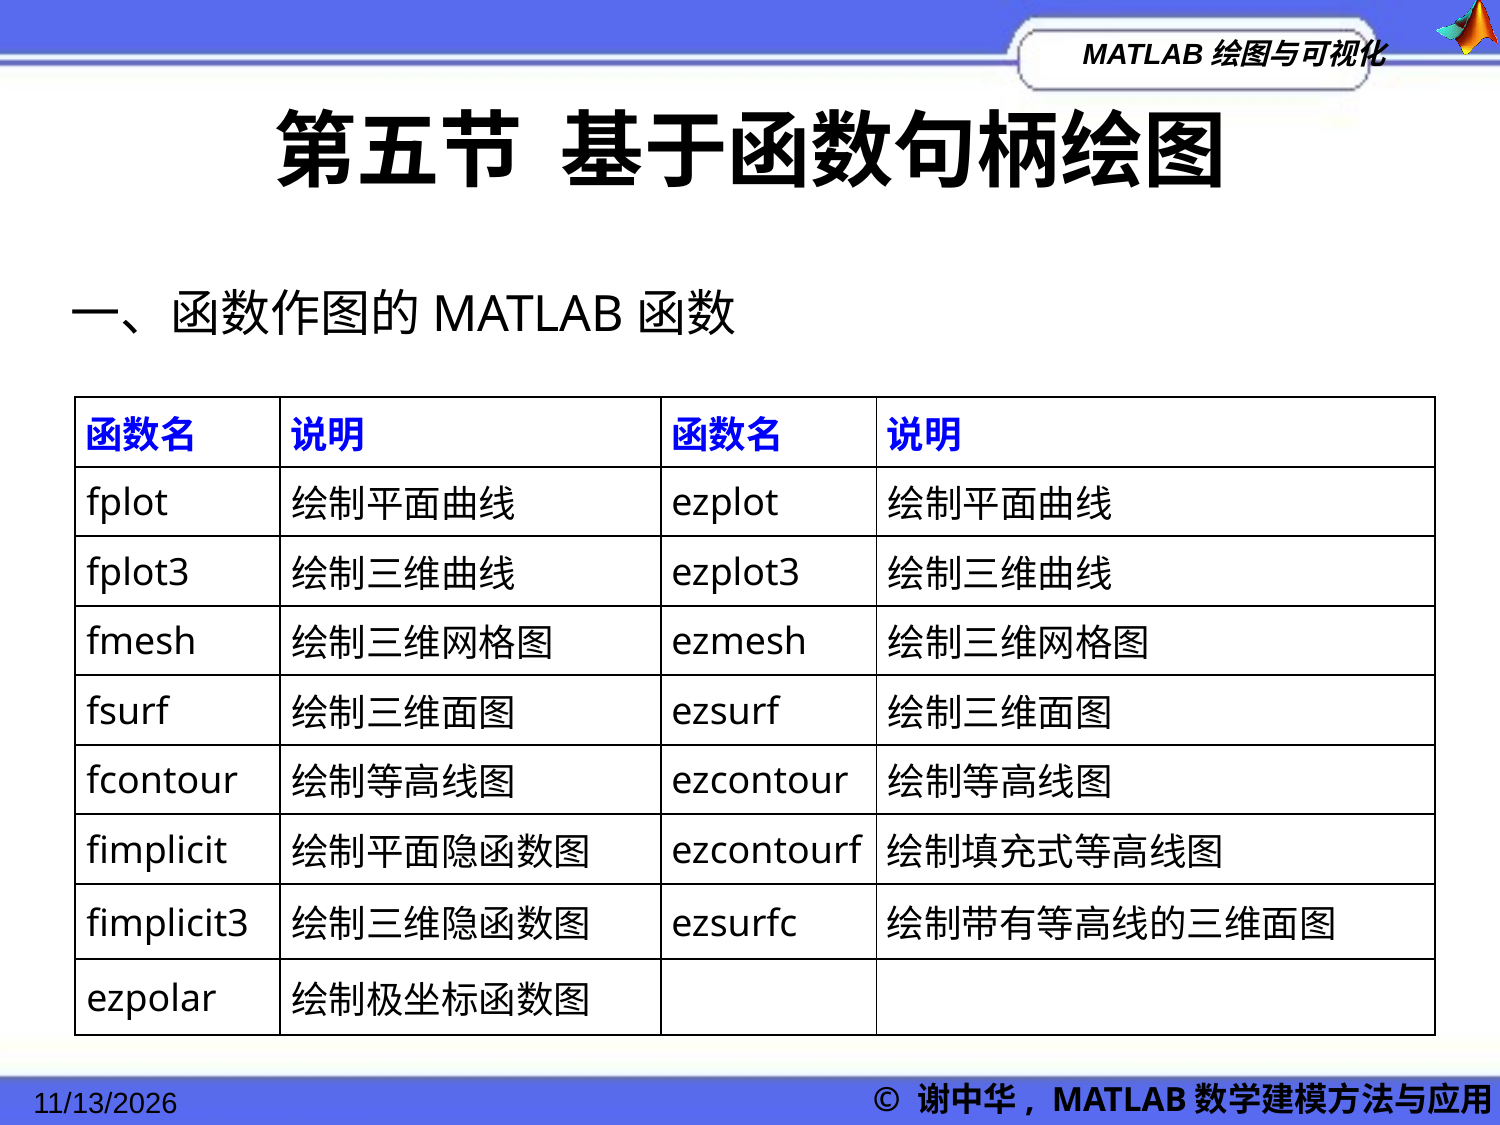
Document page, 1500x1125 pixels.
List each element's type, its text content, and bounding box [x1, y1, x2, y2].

table_cell ezcontour [662, 746, 876, 813]
table_header 说明 [281, 398, 660, 466]
table_header 函数名 [76, 398, 279, 466]
table_header 函数名 [662, 398, 876, 466]
table_cell fplot3 [76, 537, 279, 605]
table_cell 绘制三维网格图 [877, 607, 1434, 674]
picture [0, 0, 1500, 1125]
text_box 一、函数作图的MATLAB函数 [55, 274, 1093, 349]
table_cell [877, 960, 1434, 1034]
table_cell fimplicit [76, 815, 279, 883]
table_cell ezpolar [76, 960, 279, 1034]
table_cell fimplicit3 [76, 885, 279, 958]
table_cell 绘制三维曲线 [877, 537, 1434, 605]
table_cell ezmesh [662, 607, 876, 674]
table_cell 绘制三维网格图 [281, 607, 660, 674]
table_header 说明 [877, 398, 1434, 466]
table_cell 绘制平面隐函数图 [281, 815, 660, 883]
table_cell 绘制三维面图 [281, 676, 660, 744]
table_cell fmesh [76, 607, 279, 674]
footer © 谢中华, MATLAB数学建模方法与应用 [790, 1078, 1495, 1120]
table_cell fcontour [76, 746, 279, 813]
table_cell ezsurf [662, 676, 876, 744]
table_cell fplot [76, 468, 279, 535]
table_cell 绘制平面曲线 [877, 468, 1434, 535]
table_cell ezplot3 [662, 537, 876, 605]
table_cell 绘制等高线图 [281, 746, 660, 813]
table_cell 绘制三维隐函数图 [281, 885, 660, 958]
table_cell ezcontourf [662, 815, 876, 883]
table_cell ezsurfc [662, 885, 876, 958]
table_cell 绘制极坐标函数图 [281, 960, 660, 1034]
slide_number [18, 1077, 369, 1120]
table_cell fsurf [76, 676, 279, 744]
text_box 第五节 基于函数句柄绘图 [64, 90, 1436, 205]
table_cell 绘制三维曲线 [281, 537, 660, 605]
table_cell ezplot [662, 468, 876, 535]
table_cell 绘制三维面图 [877, 676, 1434, 744]
table_cell 绘制等高线图 [877, 746, 1434, 813]
table_cell 绘制填充式等高线图 [877, 815, 1434, 883]
table_cell 绘制带有等高线的三维面图 [877, 885, 1434, 958]
table_cell 绘制平面曲线 [281, 468, 660, 535]
table_cell [662, 960, 876, 1034]
